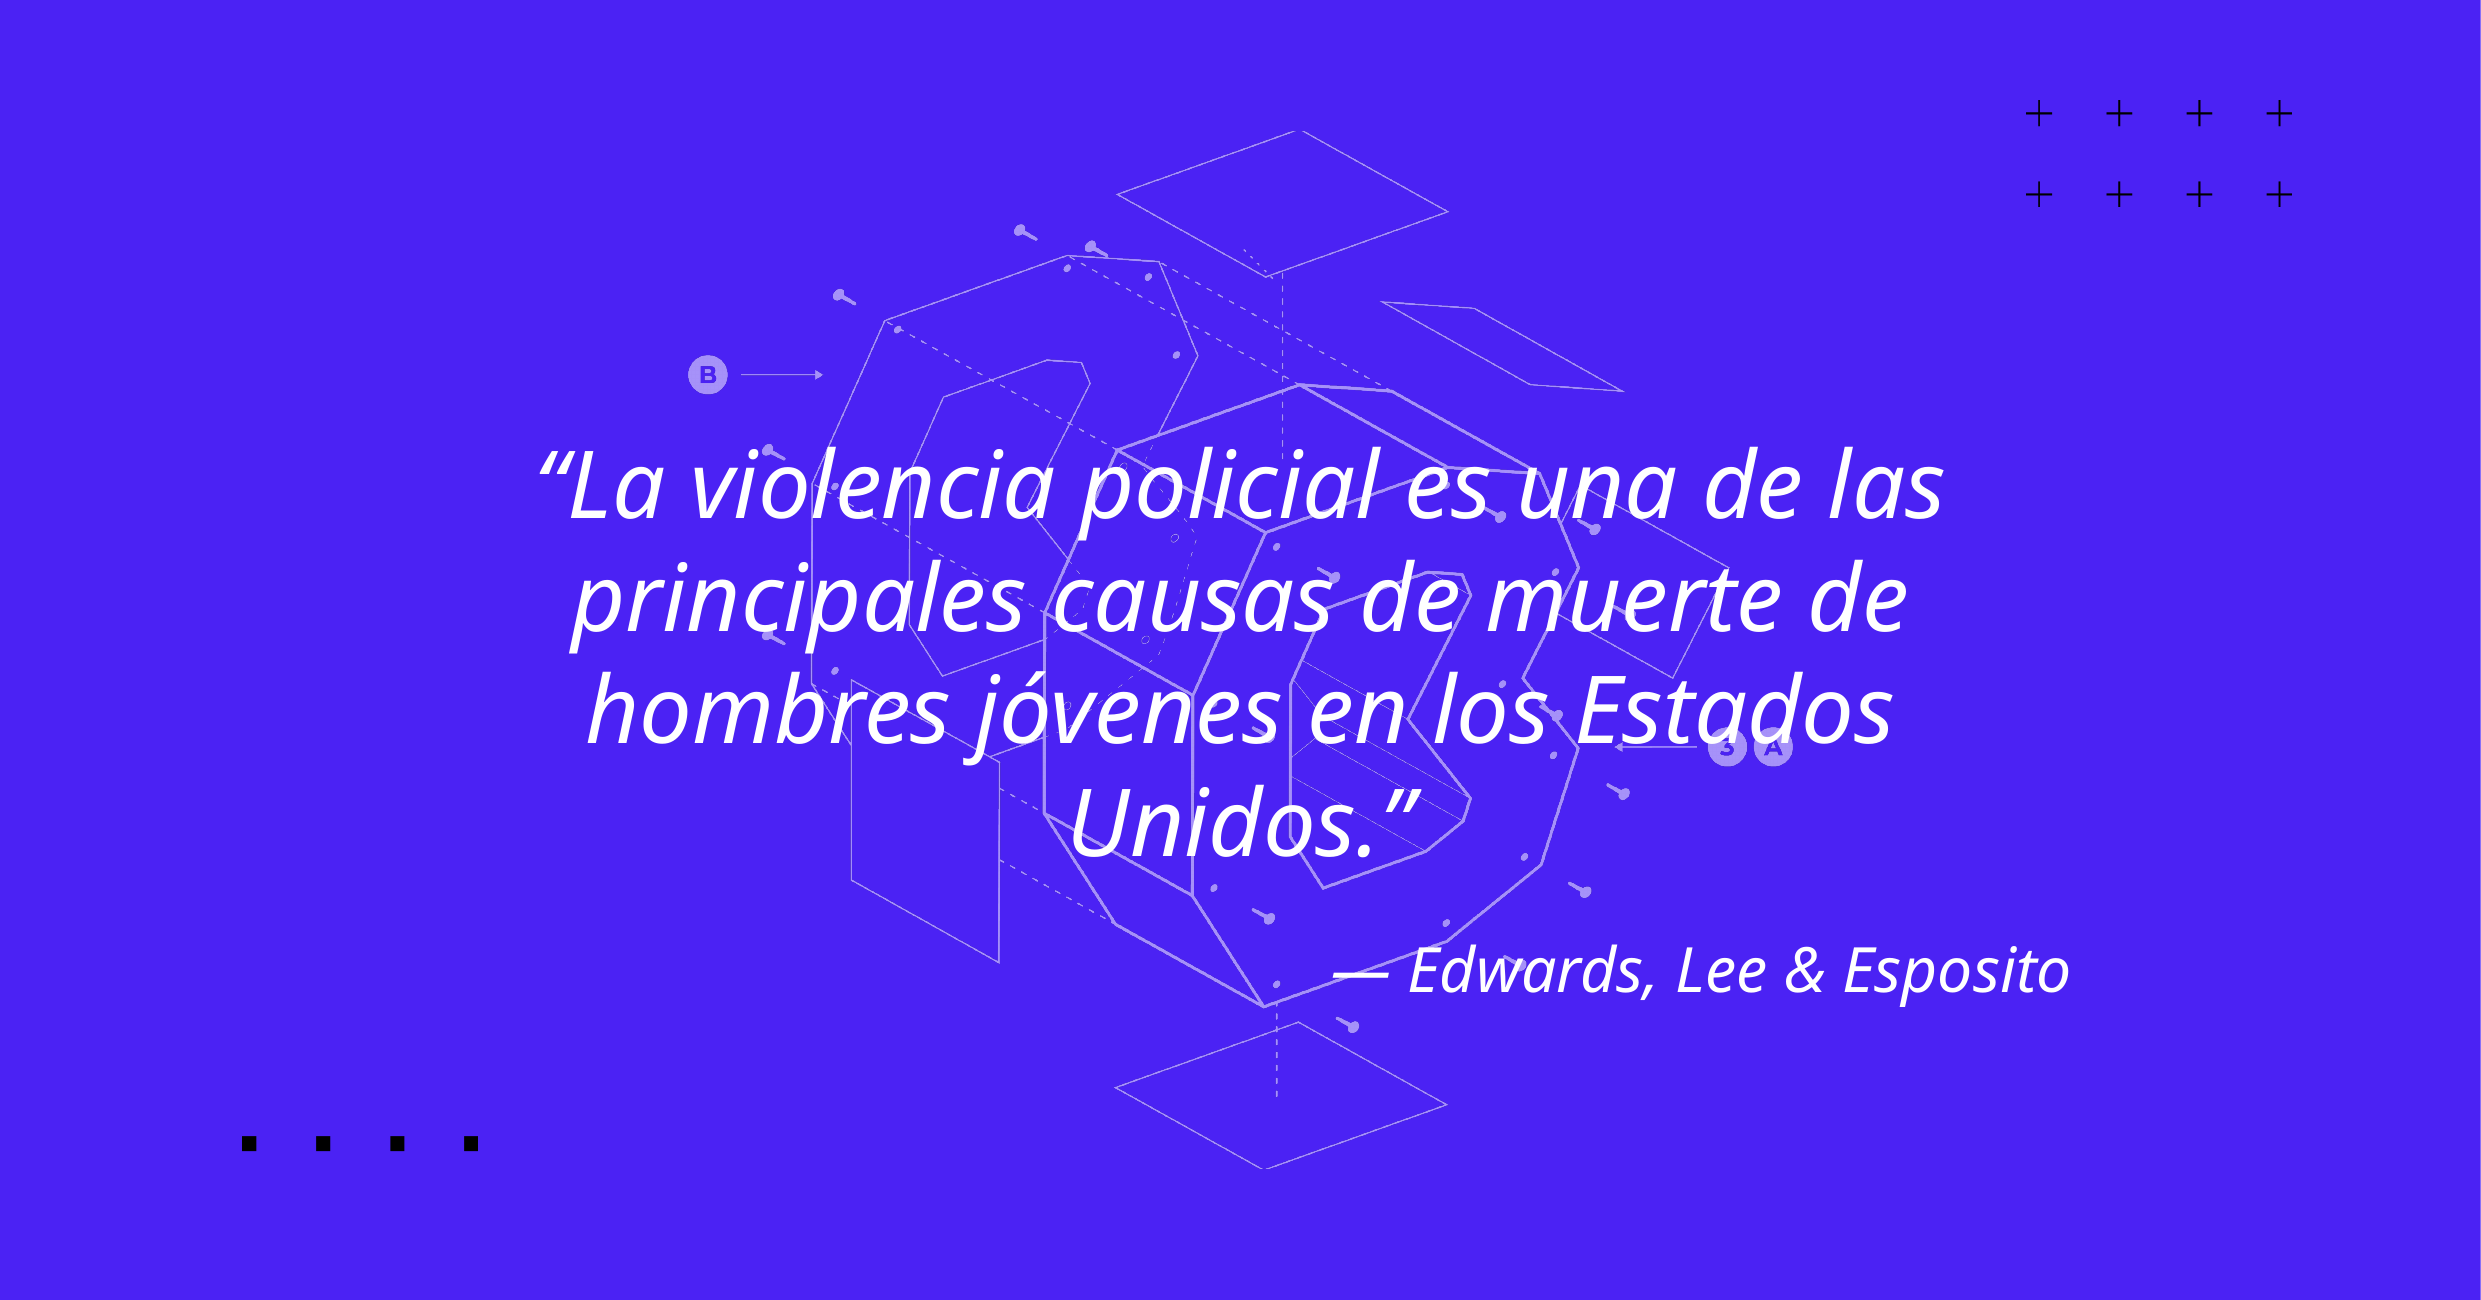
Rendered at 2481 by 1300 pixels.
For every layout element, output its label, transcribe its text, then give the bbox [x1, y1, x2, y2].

picture [242, 1132, 478, 1154]
text_box “La violencia policial es una de las principales causas de muerte de hombres jóvenes en los Estados Unidos.” [477, 338, 682, 961]
text_box — Edwards, Lee & Esposito [1799, 862, 2165, 1073]
text_box “La violencia policial es una de las principales causas de muerte de hombres jóvenes en los Estados Unidos.” [1799, 338, 2004, 862]
picture [2025, 100, 2292, 207]
picture [687, 130, 1793, 1169]
